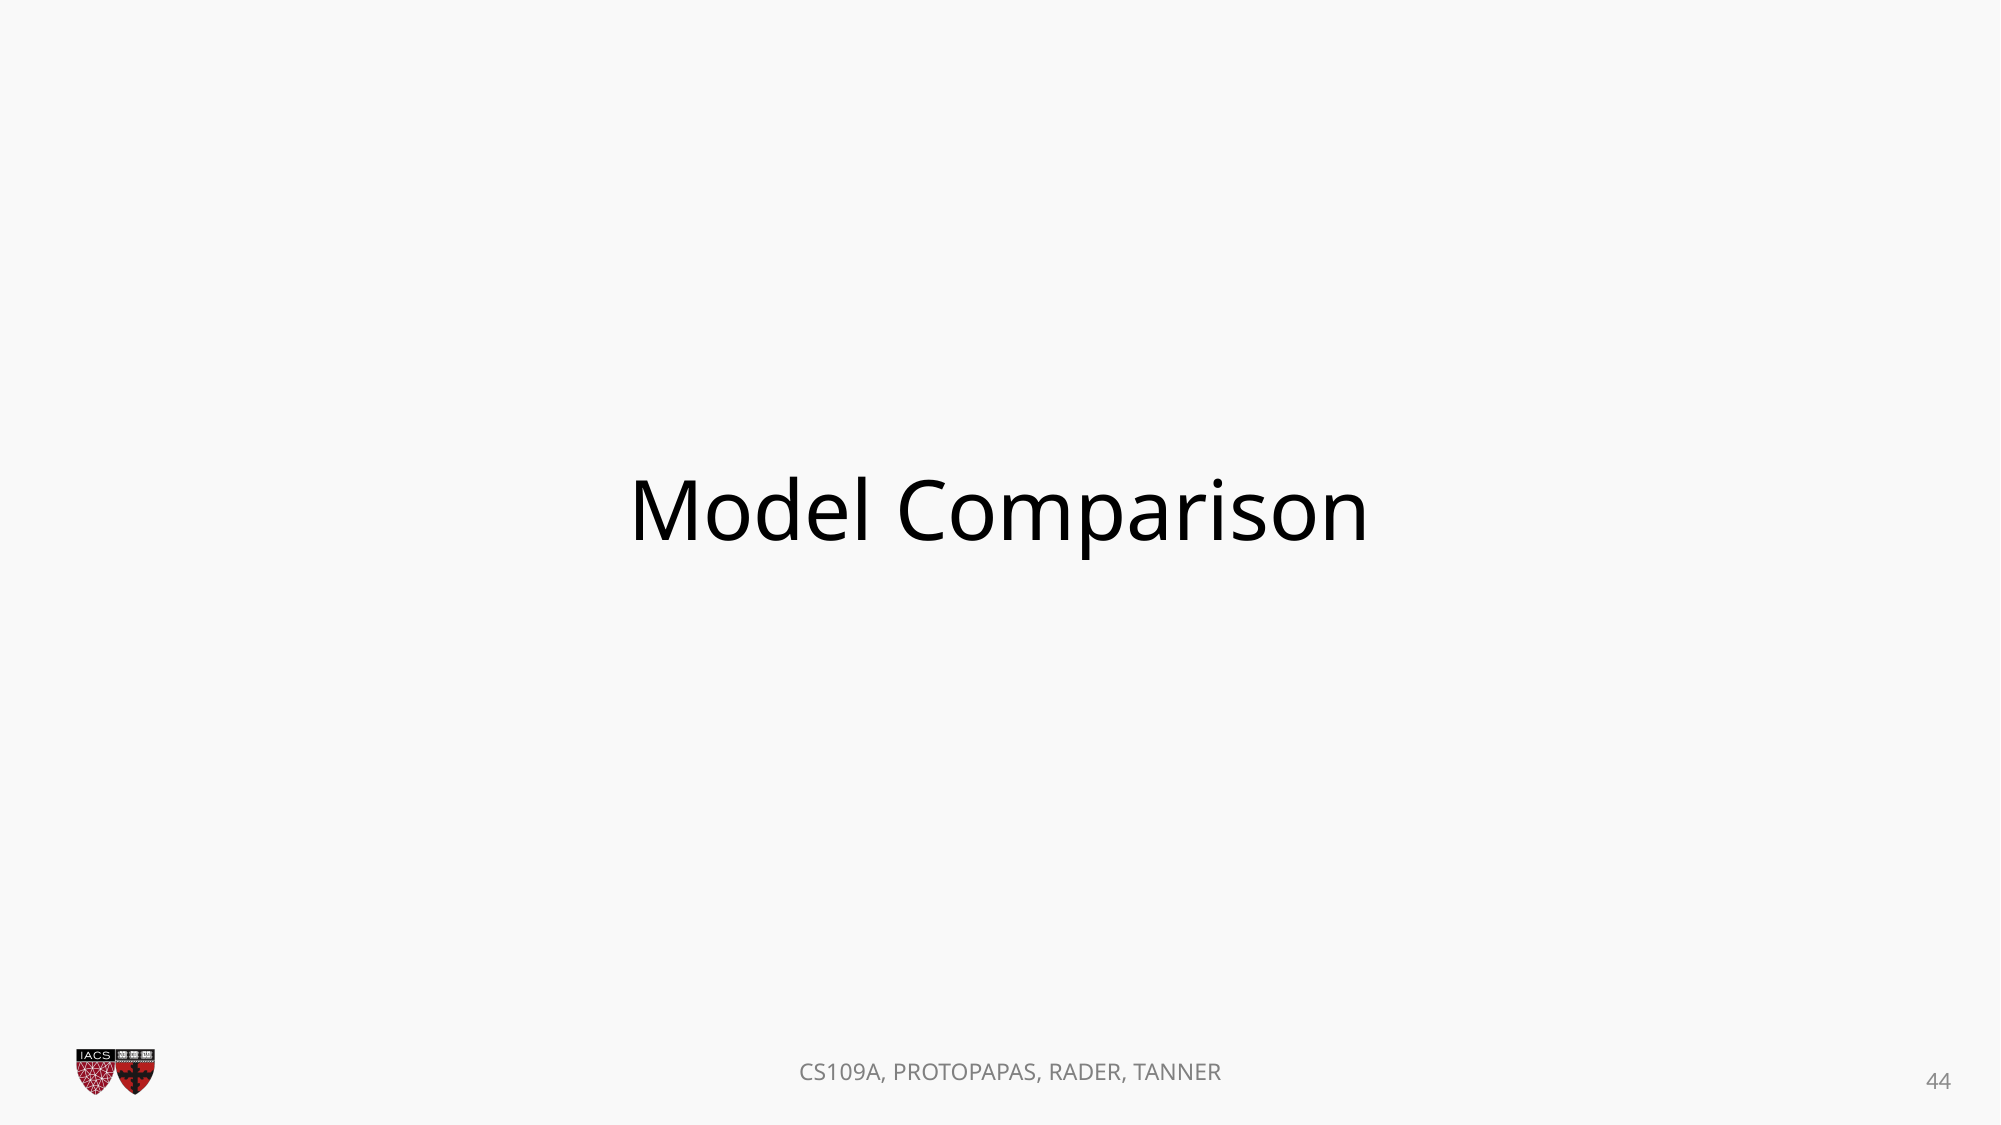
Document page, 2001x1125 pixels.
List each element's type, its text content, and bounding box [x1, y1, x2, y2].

title Model Comparison [99, 449, 1900, 576]
picture [75, 1049, 155, 1095]
slide_number 43 [1500, 1050, 1967, 1110]
